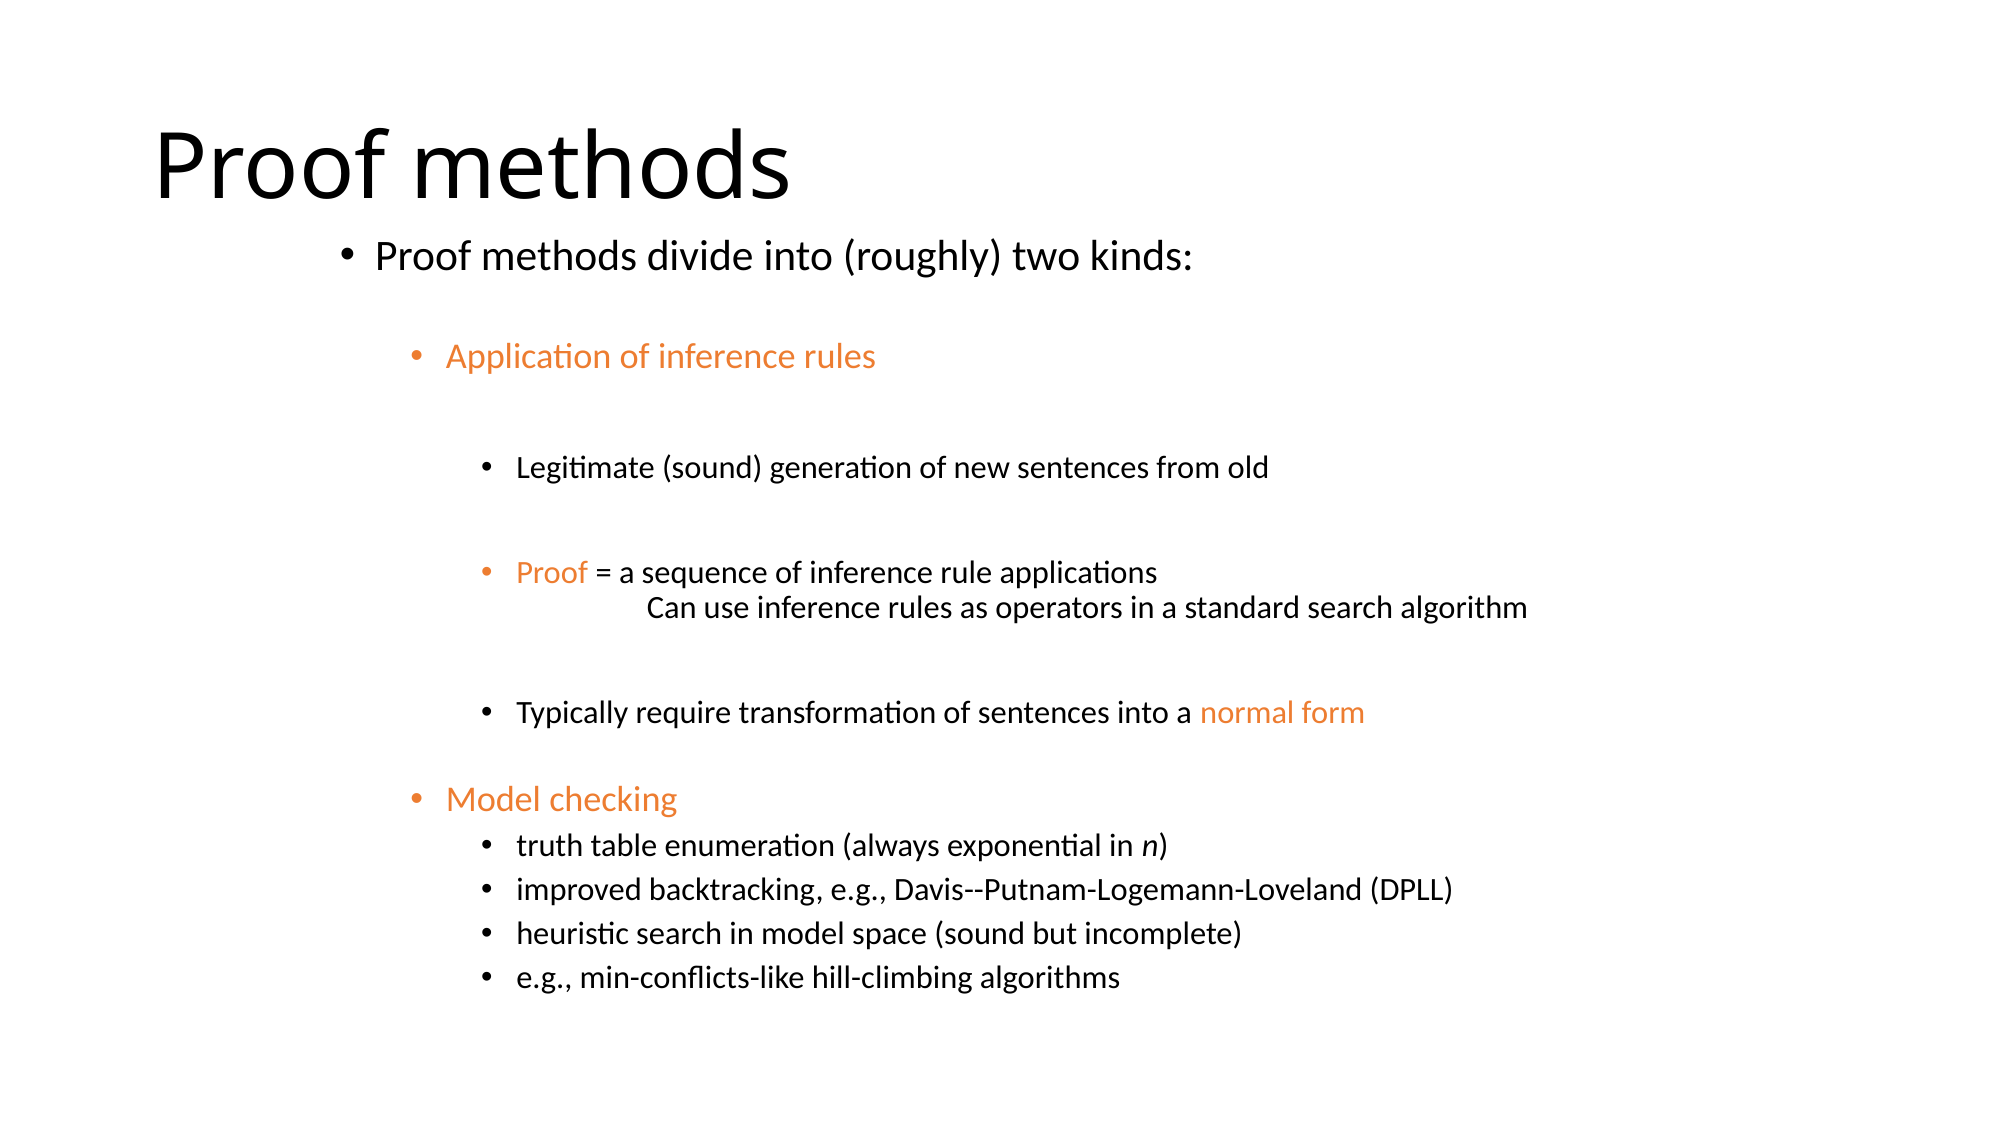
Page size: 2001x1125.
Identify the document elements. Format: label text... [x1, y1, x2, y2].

list Proof methods divide into (roughly) two kinds: Application of inference rules Legitimate (sound) generation of new sentences from old Proof = a sequence of inference rule applications Can use inference rules as operators in a standard search algorithm Typically require transformation of sentences into a normal form Model checking truth table enumeration (always exponential in n) improved backtracking, e.g., Davis--Putnam-Logemann-Loveland (DPLL) heuristic search in model space (sound but incomplete) e.g., min-conflicts-like hill-climbing algorithms [324, 224, 1675, 1005]
title Proof methods [137, 59, 1863, 278]
